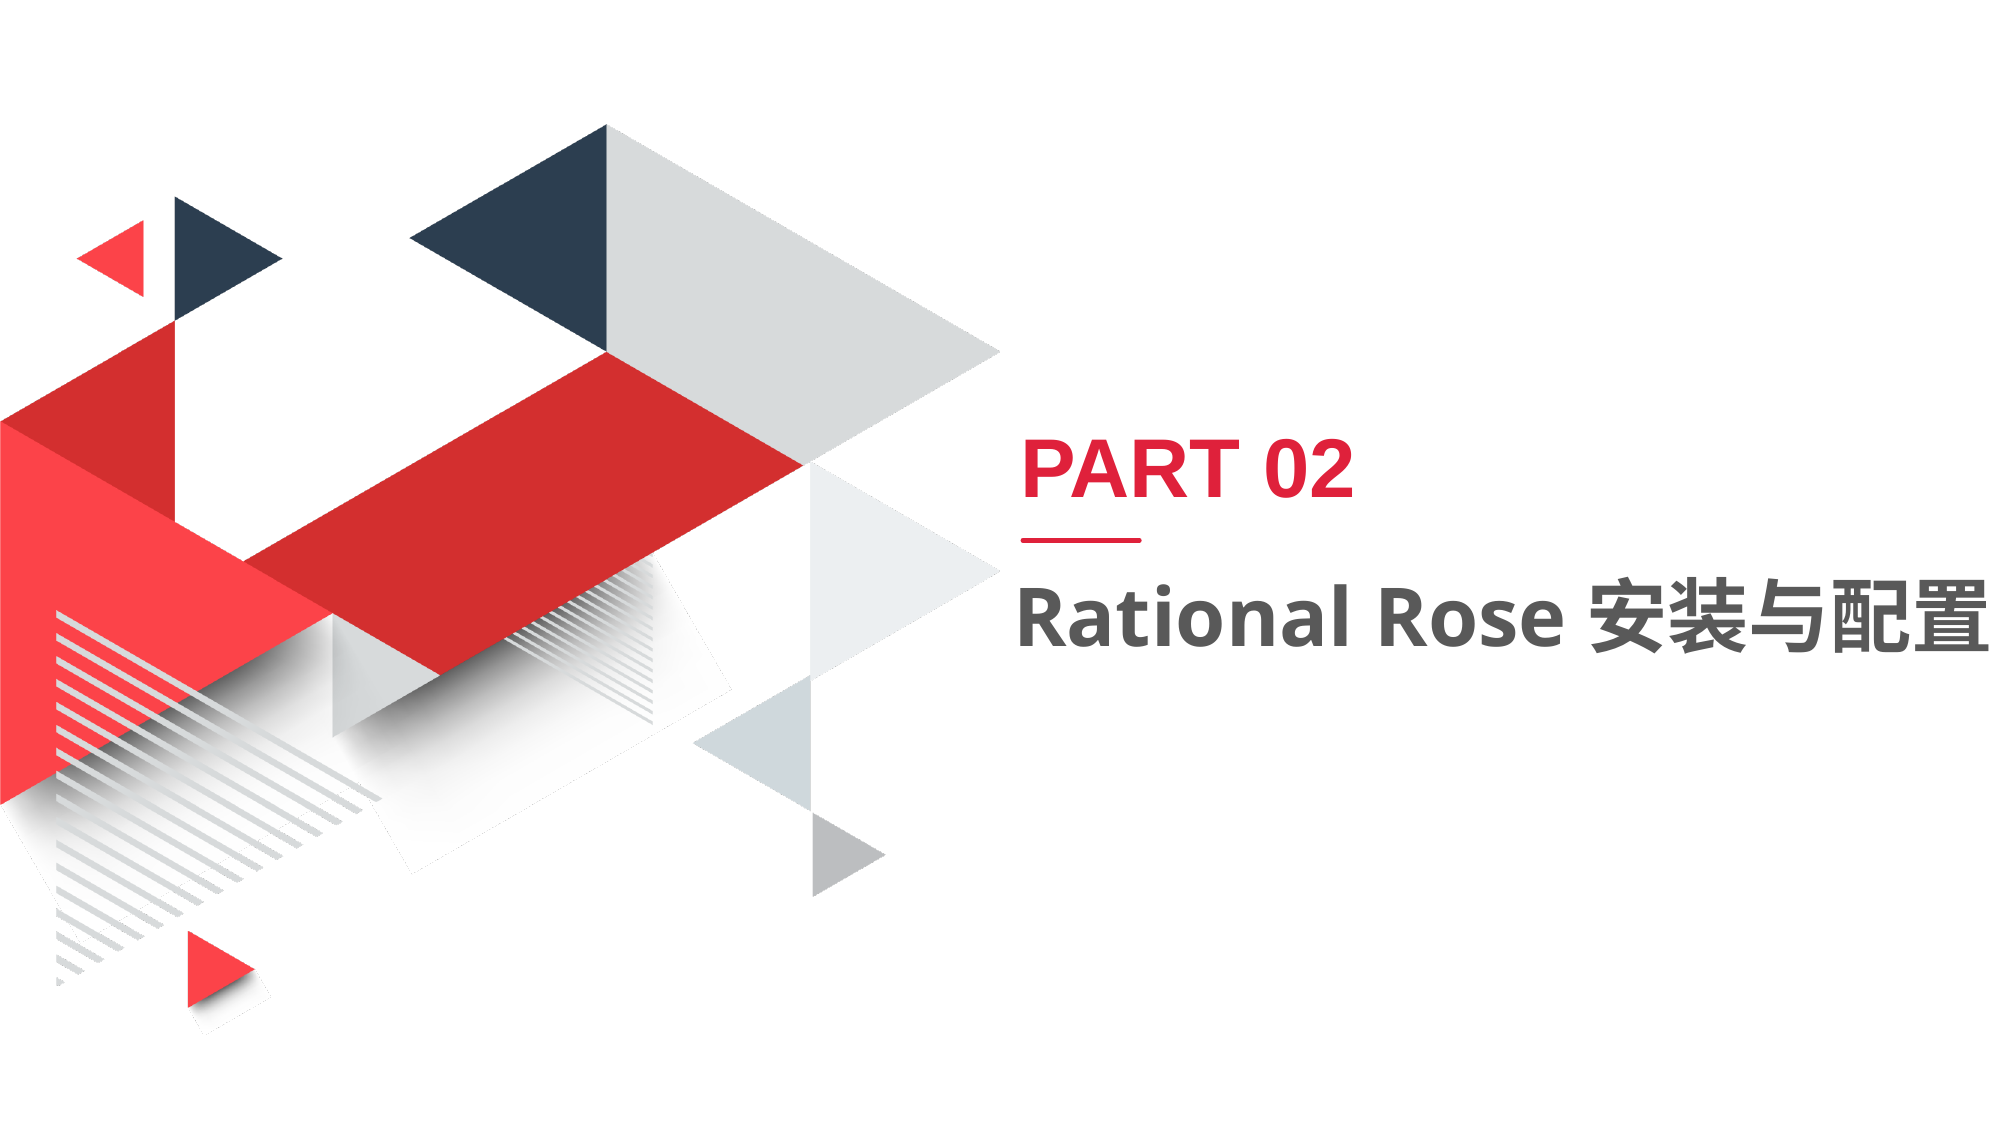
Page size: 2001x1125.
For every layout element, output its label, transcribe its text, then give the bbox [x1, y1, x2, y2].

text_box PART 02 [1005, 407, 1371, 522]
picture [0, 124, 1000, 1035]
text_box Rational Rose安装与配置 [998, 557, 2000, 670]
